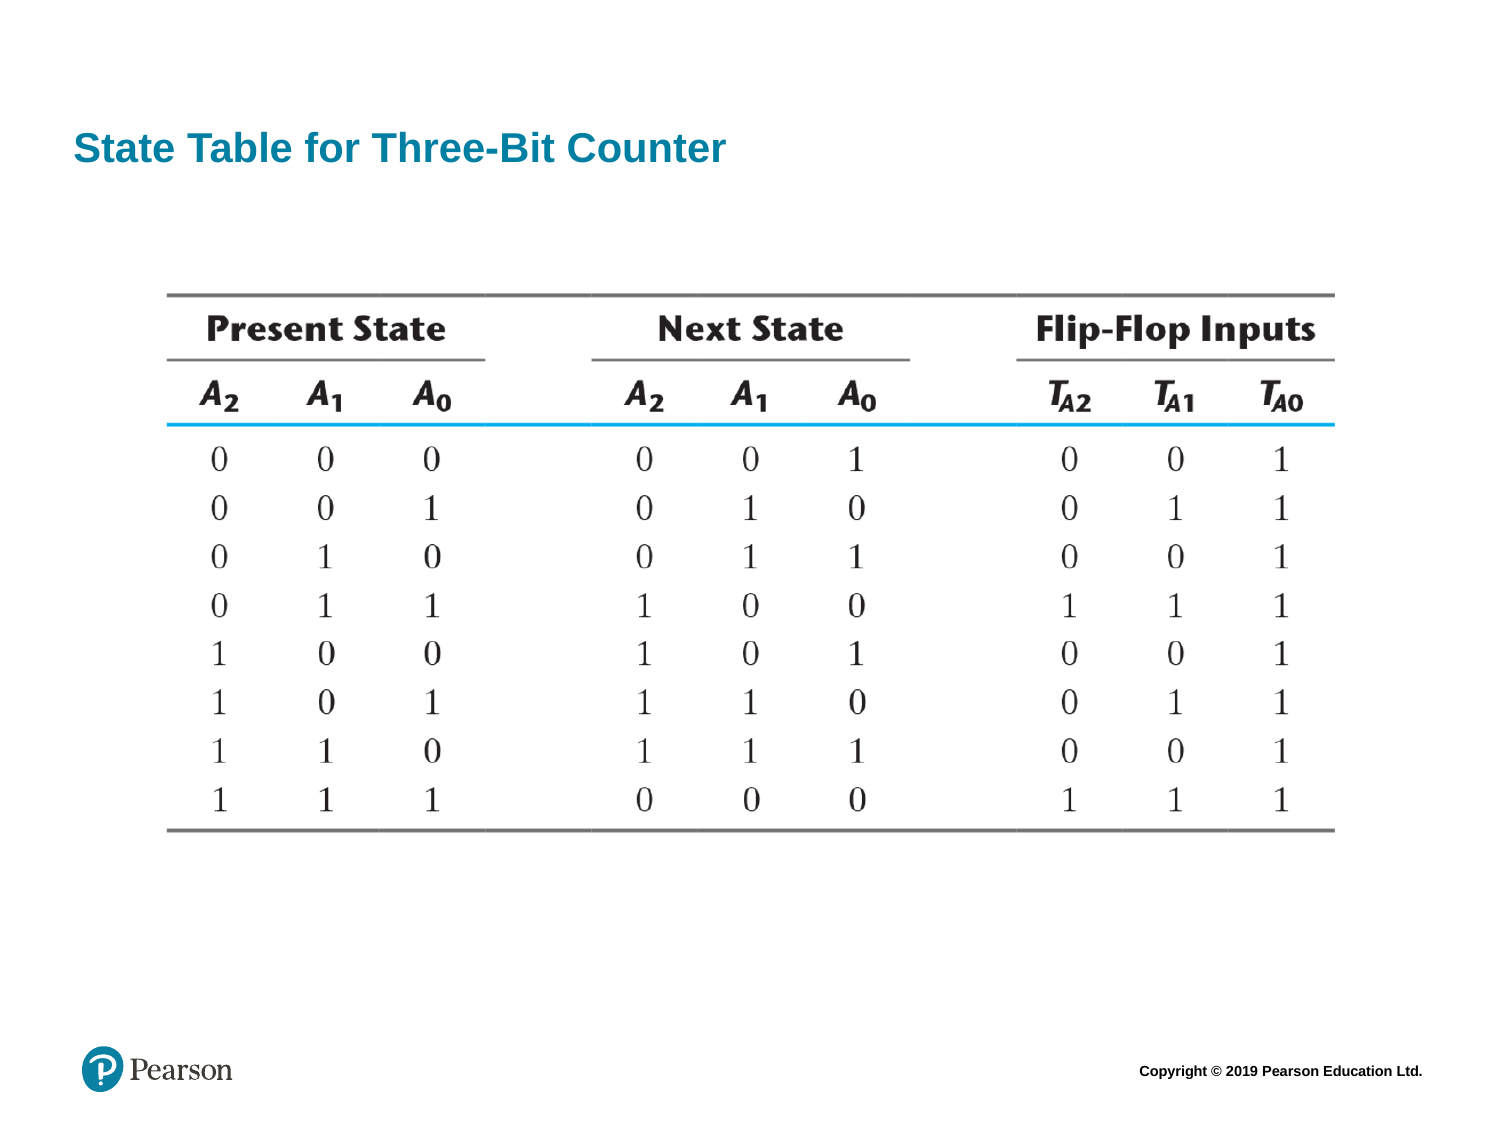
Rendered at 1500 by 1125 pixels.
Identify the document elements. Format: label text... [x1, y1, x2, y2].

picture [162, 289, 1338, 836]
title State Table for Three-Bit Counter [73, 70, 1450, 175]
